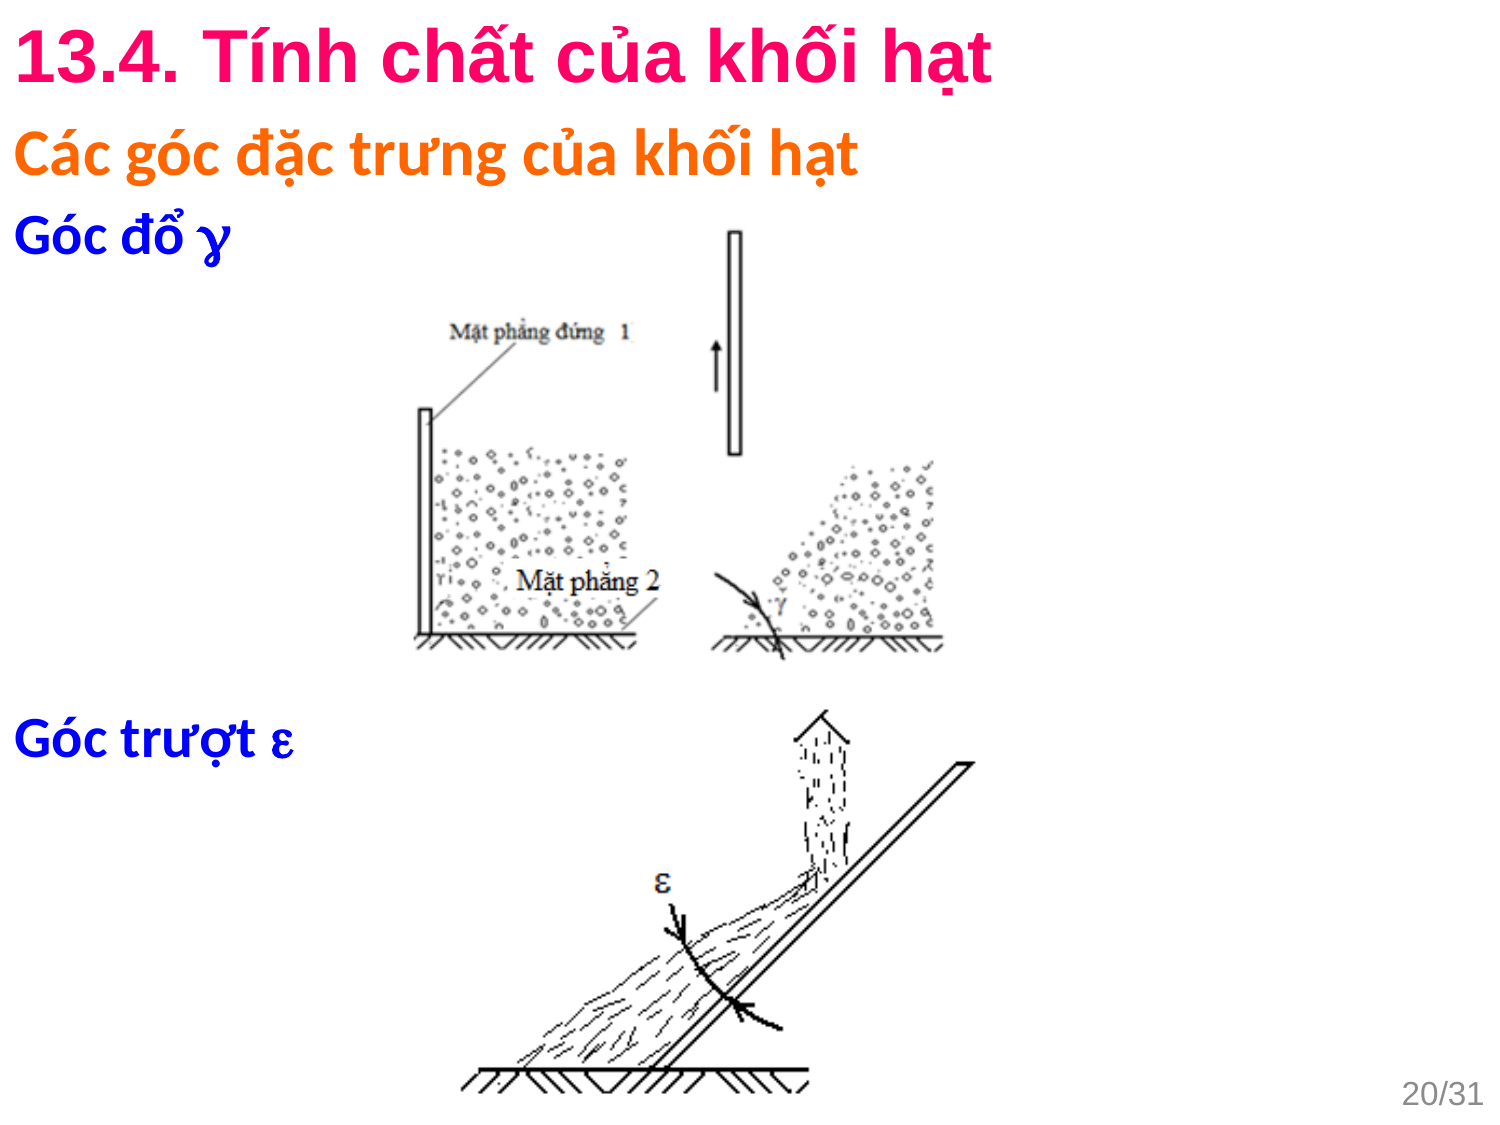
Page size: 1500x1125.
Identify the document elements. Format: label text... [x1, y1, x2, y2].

slide_number 20/31 [1149, 1062, 1500, 1123]
text_box Góc đổ  [0, 197, 1500, 274]
picture [456, 699, 980, 1118]
text_box Các góc đặc trưng của khối hạt [0, 101, 1500, 197]
picture [374, 222, 973, 675]
text_box Góc trượt  [0, 691, 1500, 777]
text_box 13.4. Tính chất của khối hạt [0, 0, 1500, 101]
